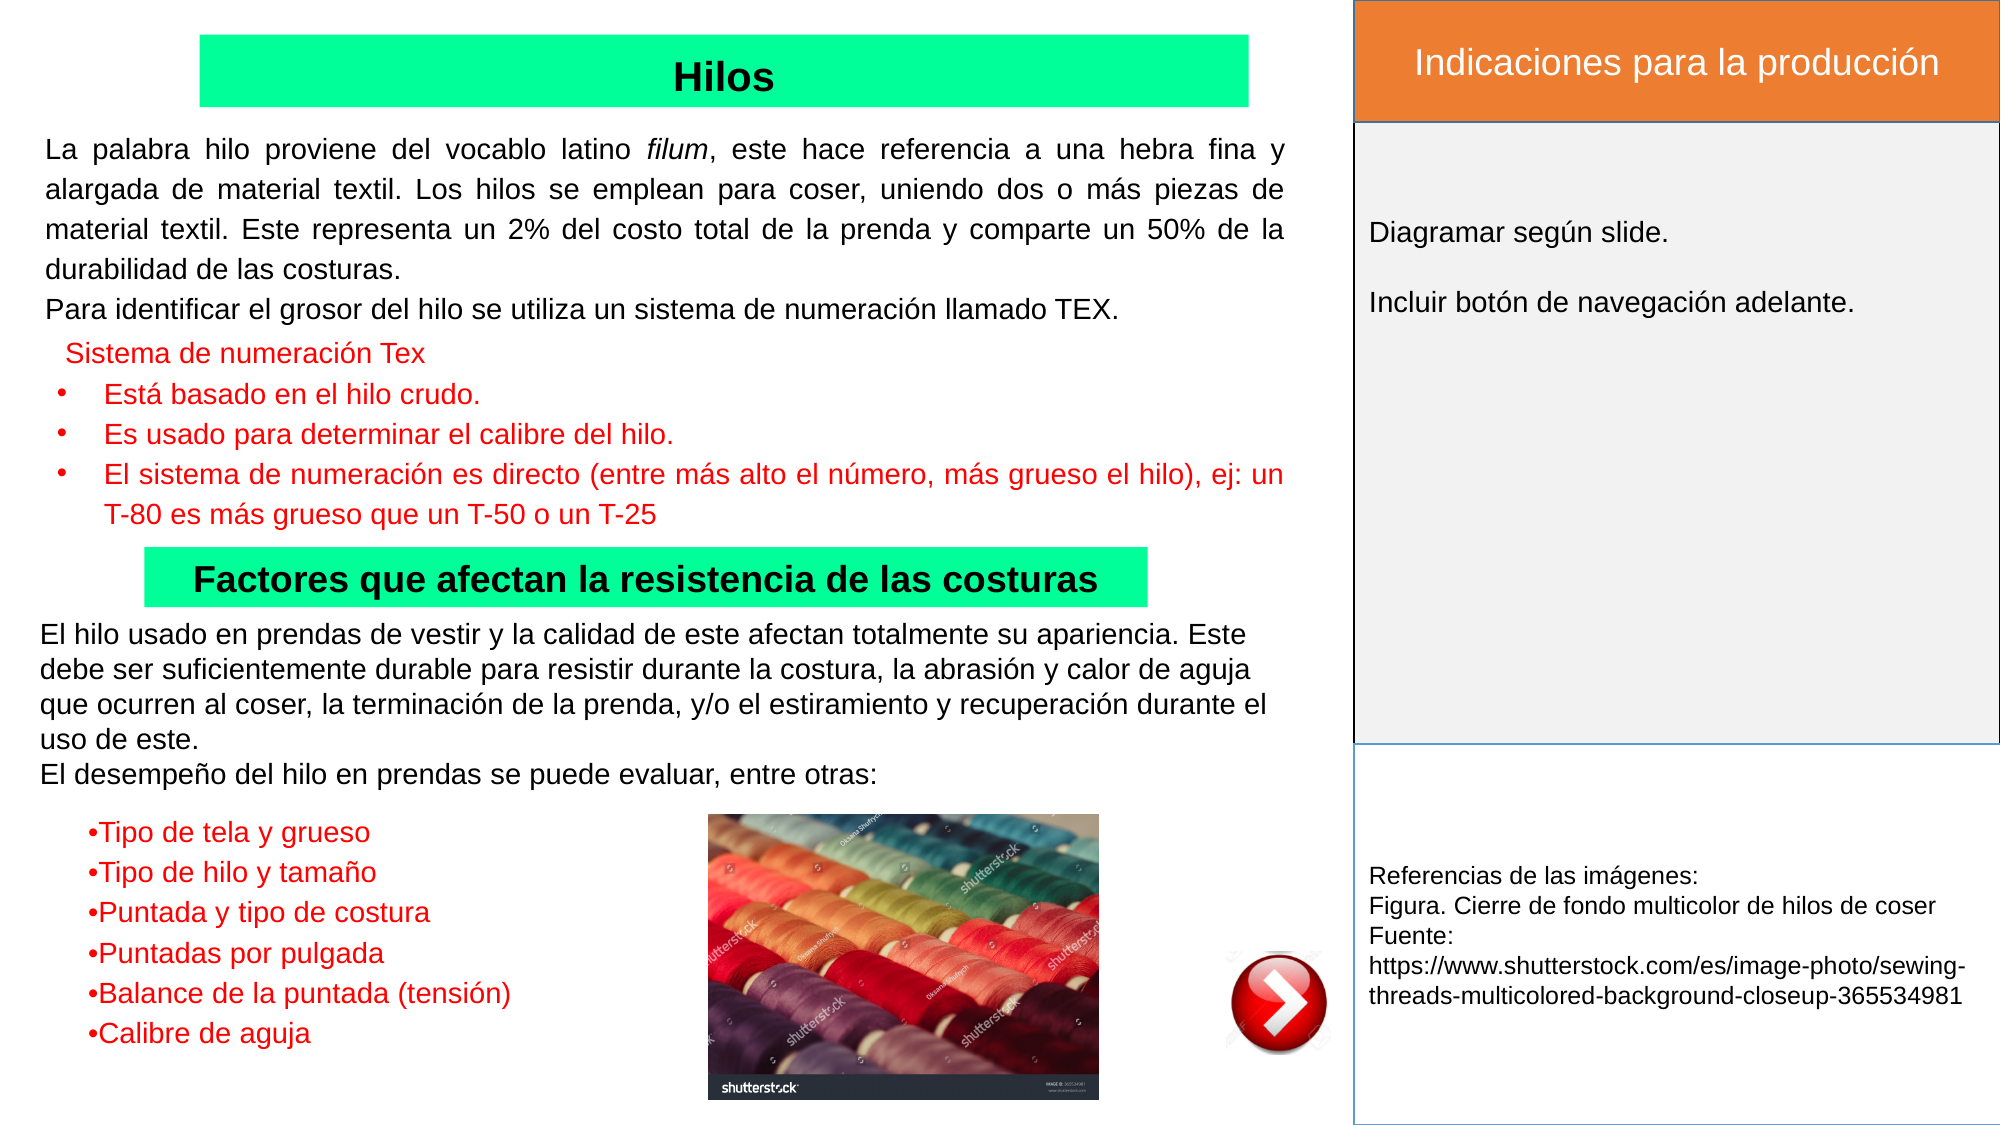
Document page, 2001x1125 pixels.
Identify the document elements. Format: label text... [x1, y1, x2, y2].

text_box Sistema de numeración Tex Está basado en el hilo crudo. Es usado para determinar el calibre del hilo. El sistema de numeración es directo (entre más alto el número, más grueso el hilo), ej: un T-80 es más grueso que un T-50 o un T-25 [41, 322, 1302, 573]
text_box Indicaciones para la producción [1353, 0, 2000, 122]
text_box Factores que afectan la resistencia de las costuras [144, 547, 1148, 607]
text_box [1353, 122, 2000, 206]
text_box •Tipo de tela y grueso •Tipo de hilo y tamaño •Puntada y tipo de costura •Puntadas por pulgada •Balance de la puntada (tensión) •Calibre de aguja [73, 800, 1226, 1057]
text_box [1353, 701, 2000, 743]
text_box Diagramar según slide. Incluir botón de navegación adelante. [1353, 206, 2000, 701]
picture [1225, 951, 1331, 1055]
text_box Hilos [199, 34, 1249, 108]
picture [708, 813, 1099, 1101]
text_box El hilo usado en prendas de vestir y la calidad de este afectan totalmente su apariencia. Este debe ser suficientemente durable para resistir durante la costura, la abrasión y calor de aguja que ocurren al coser, la terminación de la prenda, y/o el estiramiento y recuperación durante el uso de este. El desempeño del hilo en prendas se puede evaluar, entre otras: [24, 607, 1296, 798]
text_box La palabra hilo proviene del vocablo latino filum, este hace referencia a una hebra fina y alargada de material textil. Los hilos se emplean para coser, uniendo dos o más piezas de material textil. Este representa un 2% del costo total de la prenda y comparte un 50% de la durabilidad de las costuras. Para identificar el grosor del hilo se utiliza un sistema de numeración llamado TEX. [30, 117, 1302, 333]
text_box Referencias de las imágenes: Figura. Cierre de fondo multicolor de hilos de coser Fuente: https://www.shutterstock.com/es/image-photo/sewing-threads-multicolored-background-closeup-365534981 [1353, 743, 2000, 1125]
